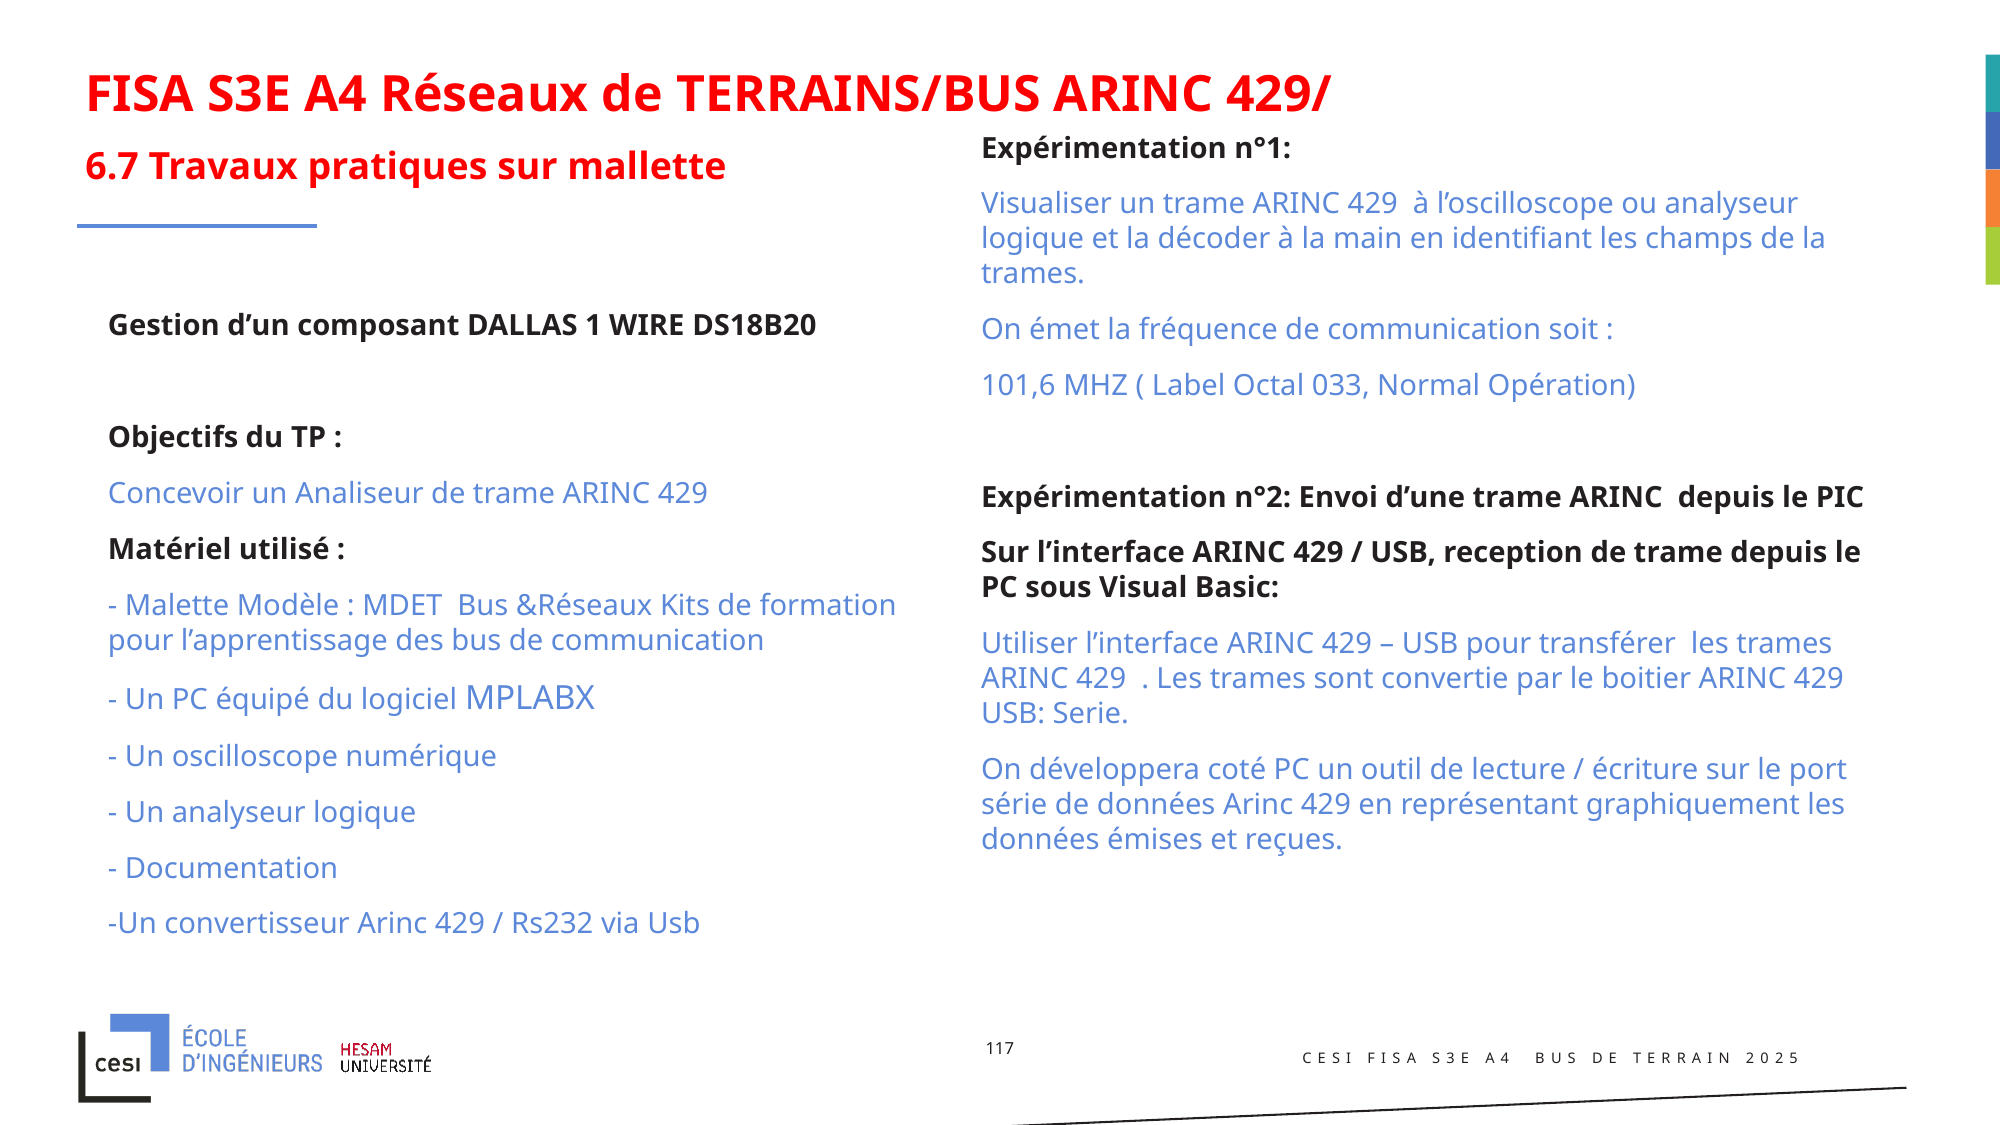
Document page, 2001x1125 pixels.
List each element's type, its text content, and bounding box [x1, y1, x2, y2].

text_box 117 [774, 1030, 1041, 1085]
picture [12, 949, 433, 1125]
footer CESI FISA S3E A4 Bus de Terrain 2025 [1041, 1031, 1814, 1088]
text_box Expérimentation n°1: Visualiser un trame ARINC 429 à l’oscilloscope ou analyseur logique et la décoder à la main en identifiant les champs de la trames. On émet la fréquence de communication soit : 101,6 MHZ ( Label Octal 033, Normal Opération) Expérimentation n°2: Envoi d’une trame ARINC depuis le PIC Sur l’interface ARINC 429 / USB, reception de trame depuis le PC sous Visual Basic: Utiliser l’interface ARINC 429 – USB pour transférer les trames ARINC 429 . Les trames sont convertie par le boitier ARINC 429 USB: Serie. On développera coté PC un outil de lecture / écriture sur le port série de données Arinc 429 en représentant graphiquement les données émises et reçues. [966, 121, 1888, 1031]
text_box FISA S3E A4 Réseaux de TERRAINS/BUS ARINC 429/ 6.7 Travaux pratiques sur mallette [70, 54, 1348, 195]
text_box Gestion d’un composant DALLAS 1 WIRE DS18B20 Objectifs du TP : Concevoir un Analiseur de trame ARINC 429 Matériel utilisé : - Malette Modèle : MDET Bus &Réseaux Kits de formation pour l’apprentissage des bus de communication - Un PC équipé du logiciel MPLABX - Un oscilloscope numérique - Un analyseur logique - Documentation -Un convertisseur Arinc 429 / Rs232 via Usb [78, 243, 966, 941]
